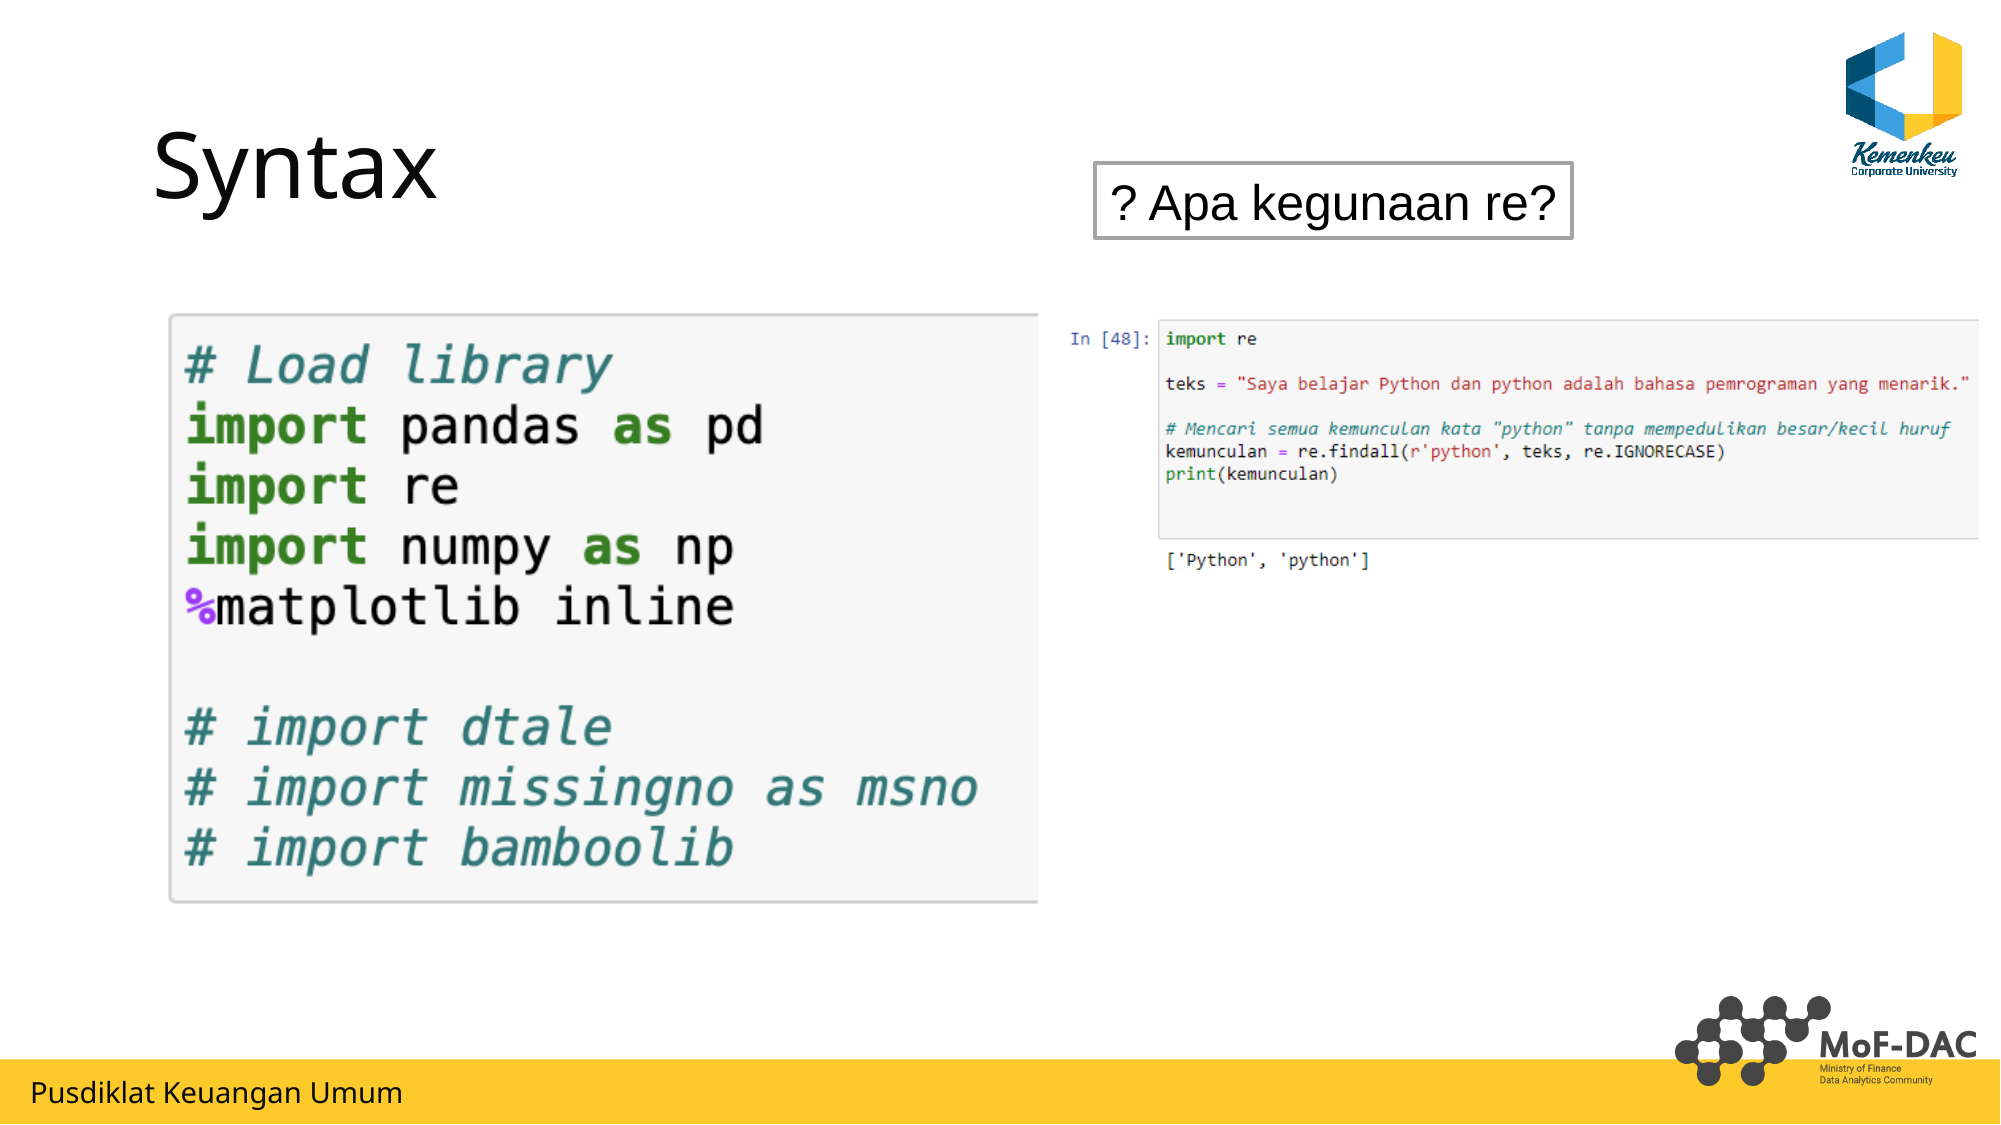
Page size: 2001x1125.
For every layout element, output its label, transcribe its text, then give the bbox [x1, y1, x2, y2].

picture [137, 277, 1038, 915]
picture [1846, 32, 1962, 177]
picture [1656, 977, 2000, 1118]
title Syntax [137, 59, 1863, 278]
text_box ? Apa kegunaan re? [1093, 161, 1574, 240]
picture [1865, 152, 1870, 161]
picture [1055, 316, 1979, 578]
